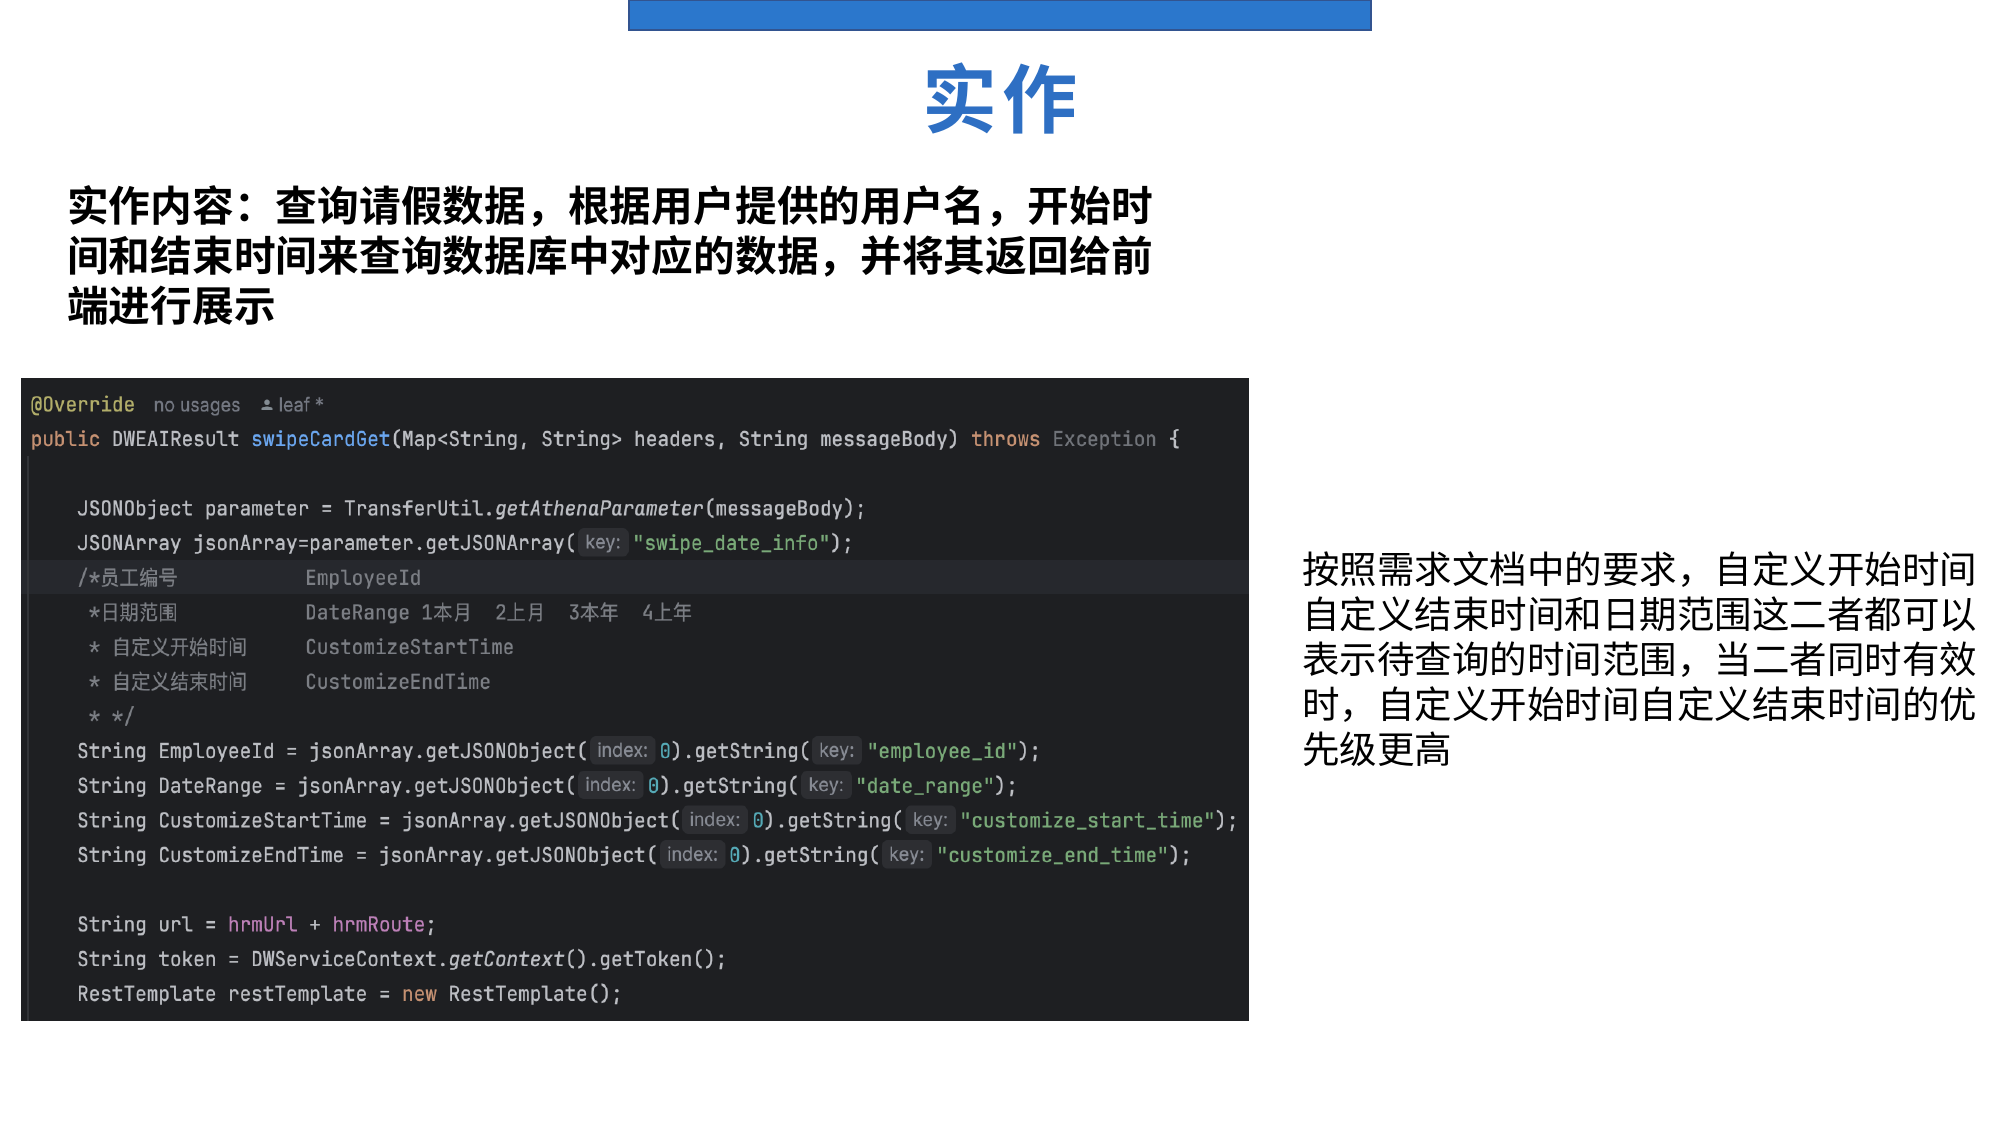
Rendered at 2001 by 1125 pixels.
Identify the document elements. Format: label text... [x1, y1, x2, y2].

text_box 实作 [310, 0, 1690, 150]
picture [21, 378, 1249, 1021]
text_box 实作内容：查询请假数据，根据用户提供的用户名，开始时间和结束时间来查询数据库中对应的数据，并将其返回给前端进行展示 [52, 172, 1192, 337]
text_box 按照需求文档中的要求，自定义开始时间自定义结束时间和日期范围这二者都可以表示待查询的时间范围，当二者同时有效时，自定义开始时间自定义结束时间的优先级更高 [1287, 538, 2000, 779]
